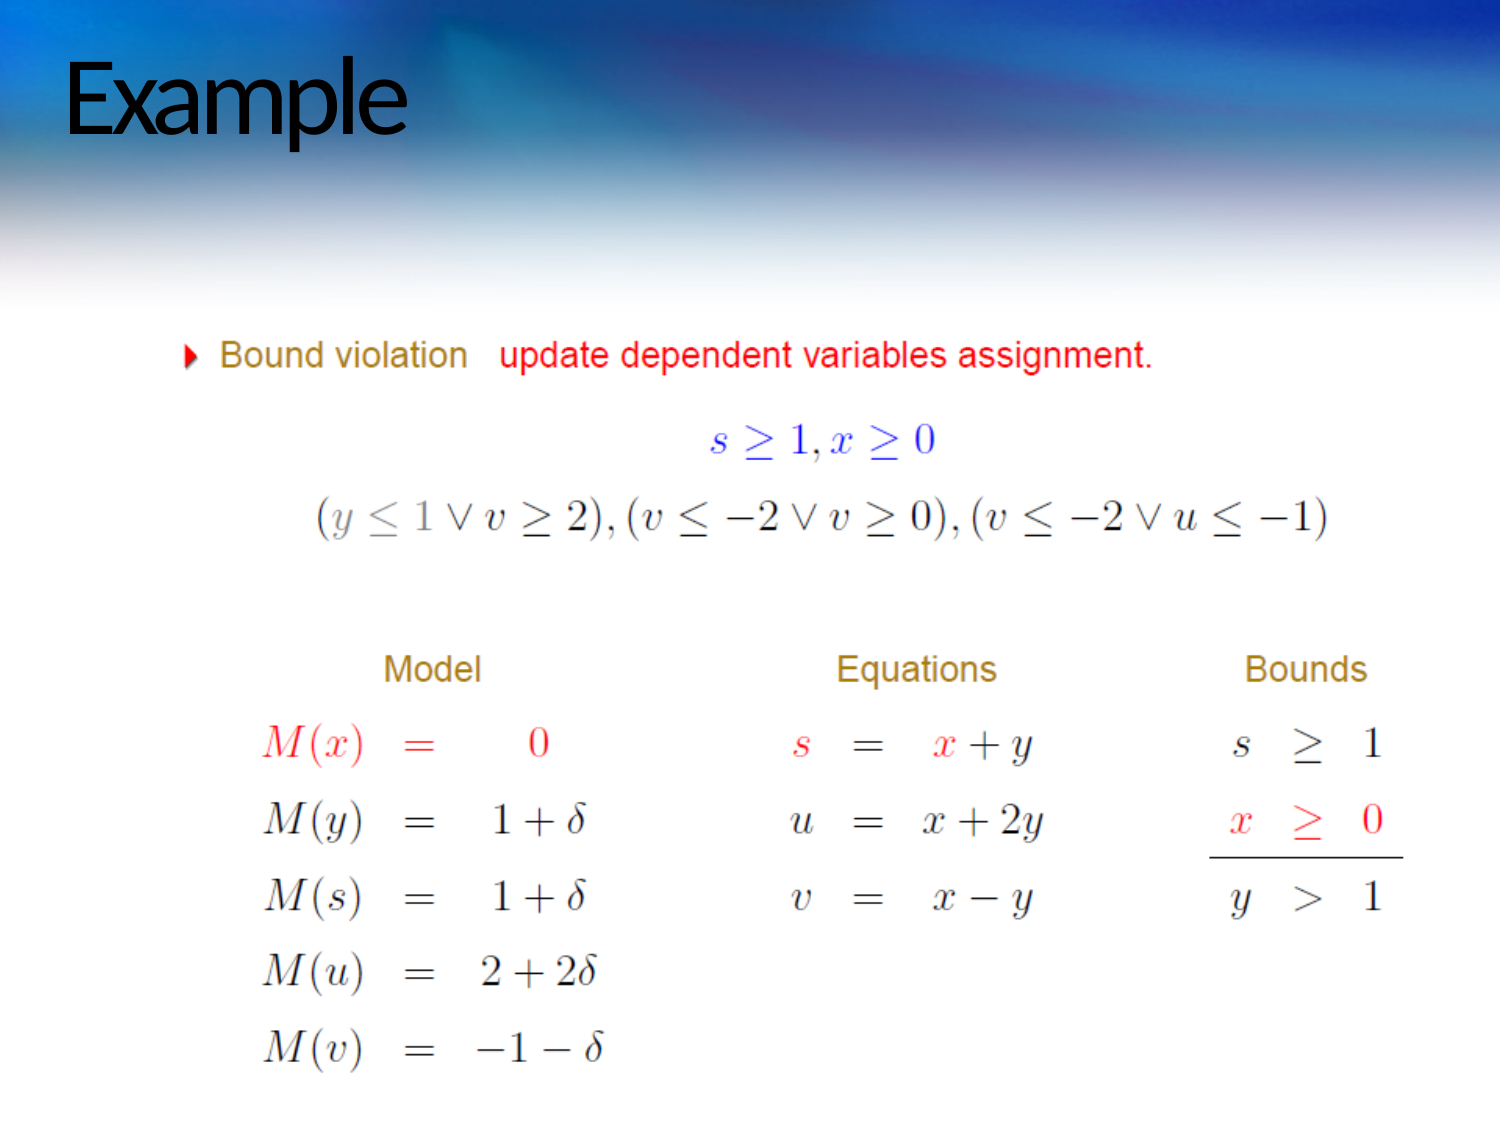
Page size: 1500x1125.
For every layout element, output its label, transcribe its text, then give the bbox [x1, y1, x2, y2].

picture [0, 0, 1500, 1125]
title Example [62, 37, 1438, 161]
